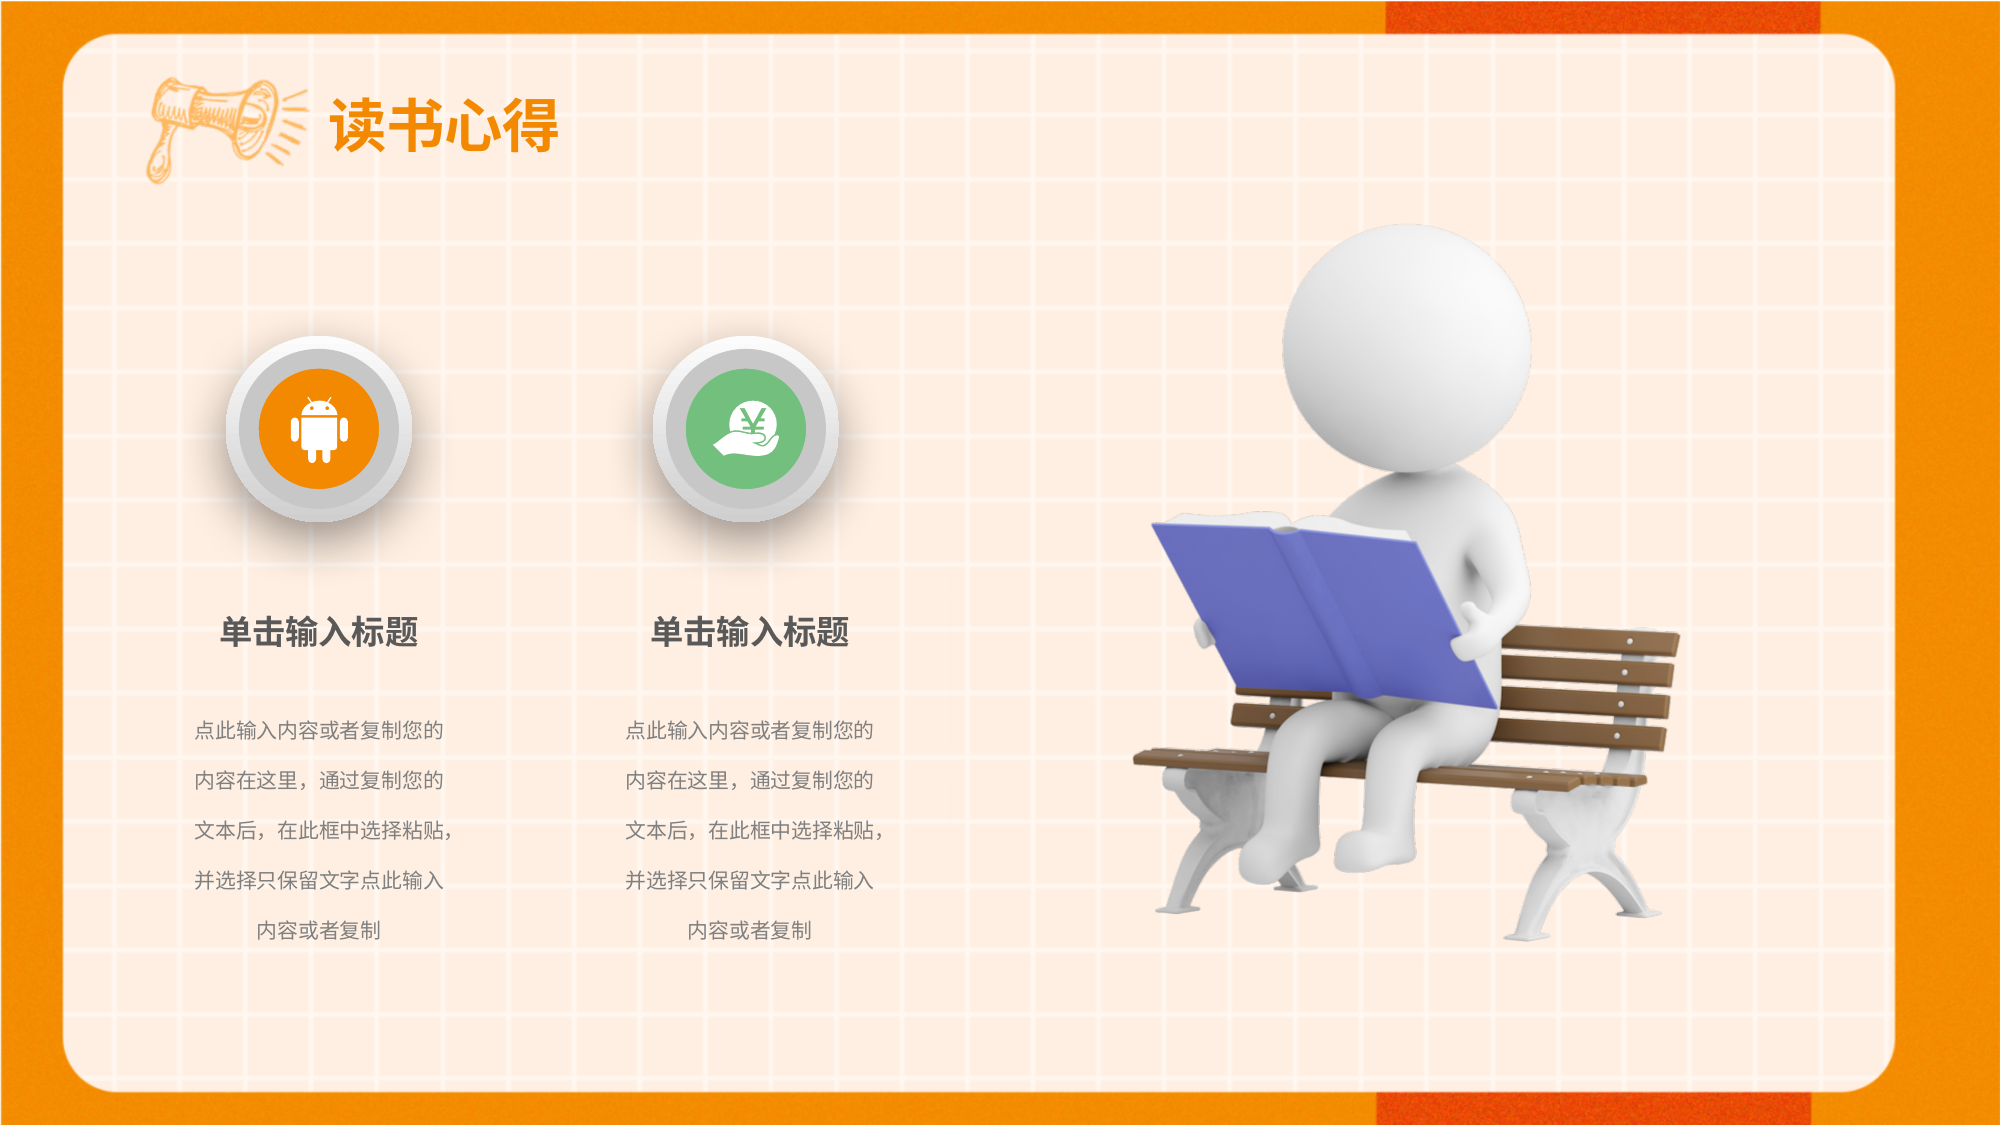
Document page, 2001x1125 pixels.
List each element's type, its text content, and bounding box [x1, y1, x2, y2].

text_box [225, 335, 413, 523]
text_box 点此输入内容或者复制您的内容在这里，通过复制您的文本后，在此框中选择粘贴，并选择只保留文字点此输入内容或者复制 [193, 693, 437, 943]
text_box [652, 335, 840, 523]
picture [3, 0, 2000, 1125]
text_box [121, 13, 650, 225]
text_box 单击输入标题 [219, 602, 419, 651]
